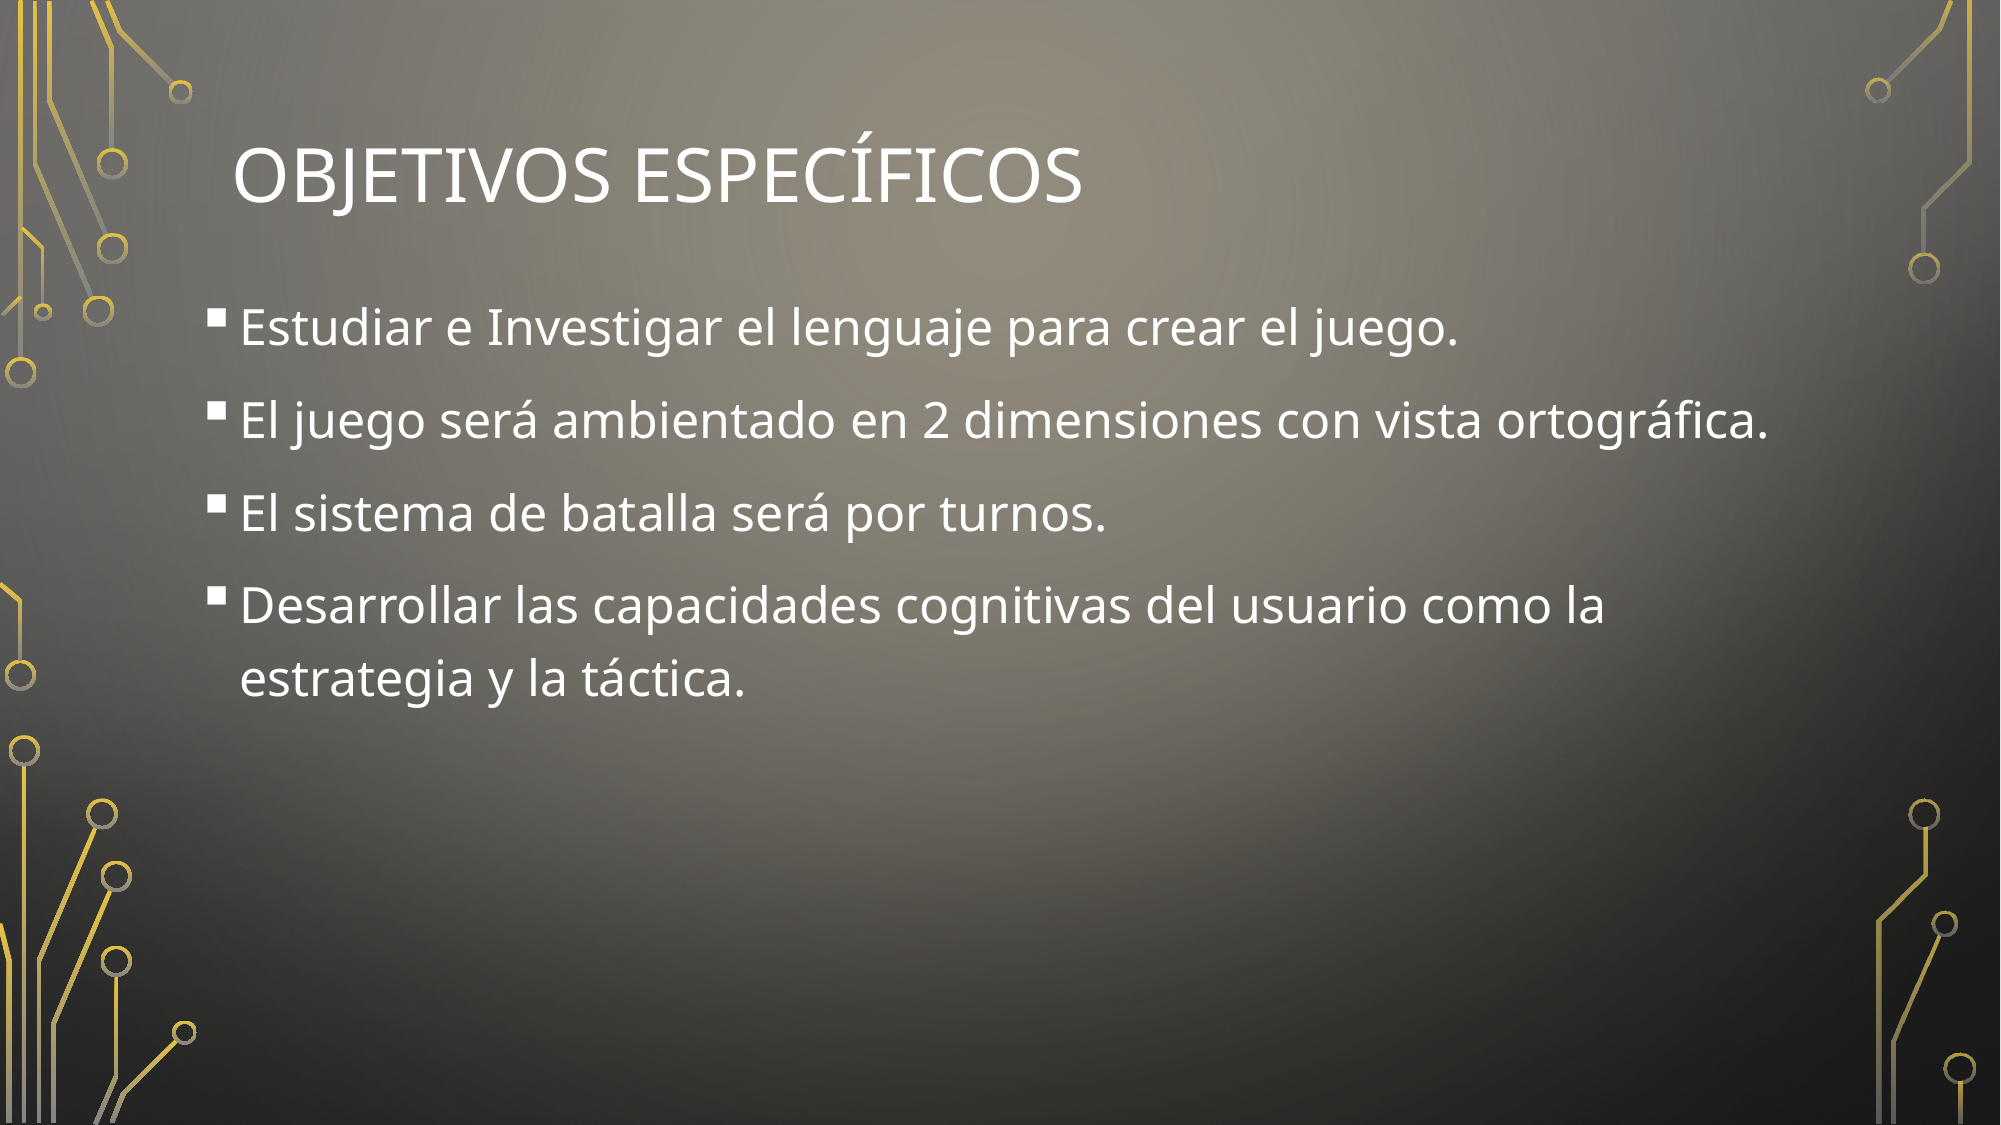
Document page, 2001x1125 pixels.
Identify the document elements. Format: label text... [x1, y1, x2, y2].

title Objetivos específicos [216, 56, 1842, 300]
list Estudiar e Investigar el lenguaje para crear el juego. El juego será ambientado en 2 dimensiones con vista ortográfica. El sistema de batalla será por turnos. Desarrollar las capacidades cognitivas del usuario como la estrategia y la táctica. [187, 276, 1813, 857]
